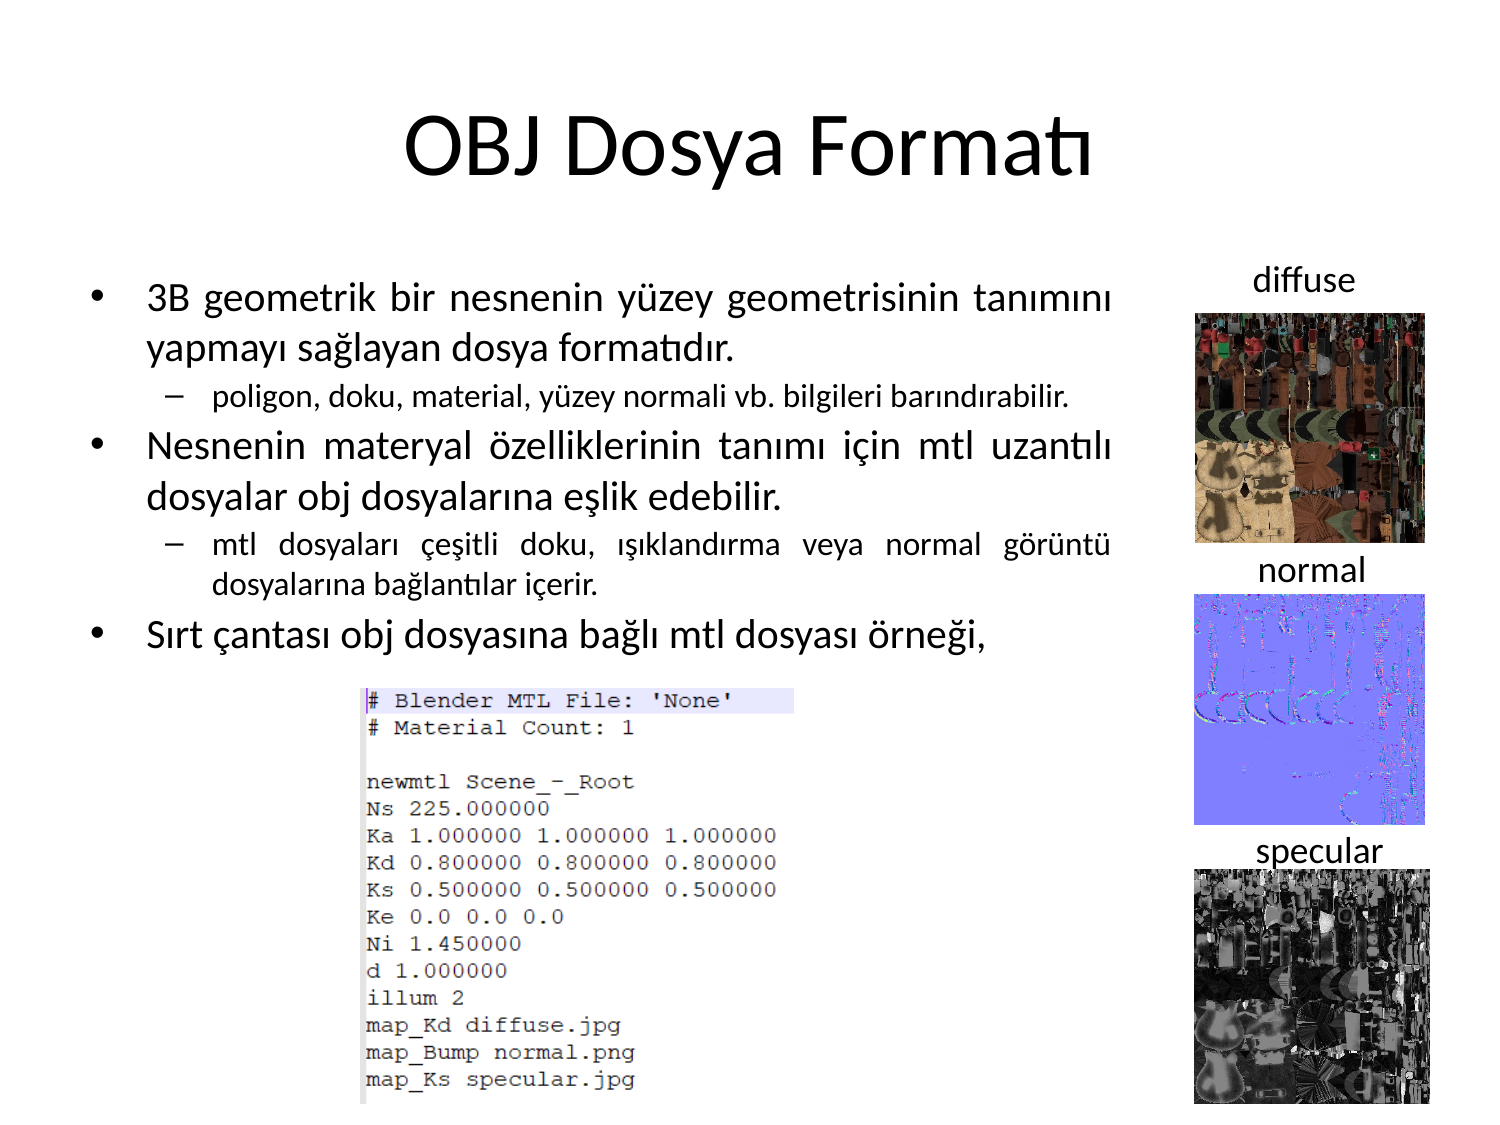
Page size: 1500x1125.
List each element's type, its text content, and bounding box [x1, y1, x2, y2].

picture [359, 687, 795, 1105]
picture [1194, 869, 1430, 1105]
list 3B geometrik bir nesnenin yüzey geometrisinin tanımını yapmayı sağlayan dosya formatıdır. poligon, doku, material, yüzey normali vb. bilgileri barındırabilir. Nesnenin materyal özelliklerinin tanımı için mtl uzantılı dosyalar obj dosyalarına eşlik edebilir. mtl dosyaları çeşitli doku, ışıklandırma veya normal görüntü dosyalarına bağlantılar içerir. Sırt çantası obj dosyasına bağlı mtl dosyası örneği, [75, 262, 1128, 1072]
text_box diffuse [1238, 247, 1372, 308]
text_box normal [1242, 553, 1382, 592]
picture [1194, 313, 1425, 543]
picture [1193, 594, 1425, 825]
title OBJ Dosya Formatı [75, 45, 1425, 233]
text_box specular [1240, 833, 1399, 868]
